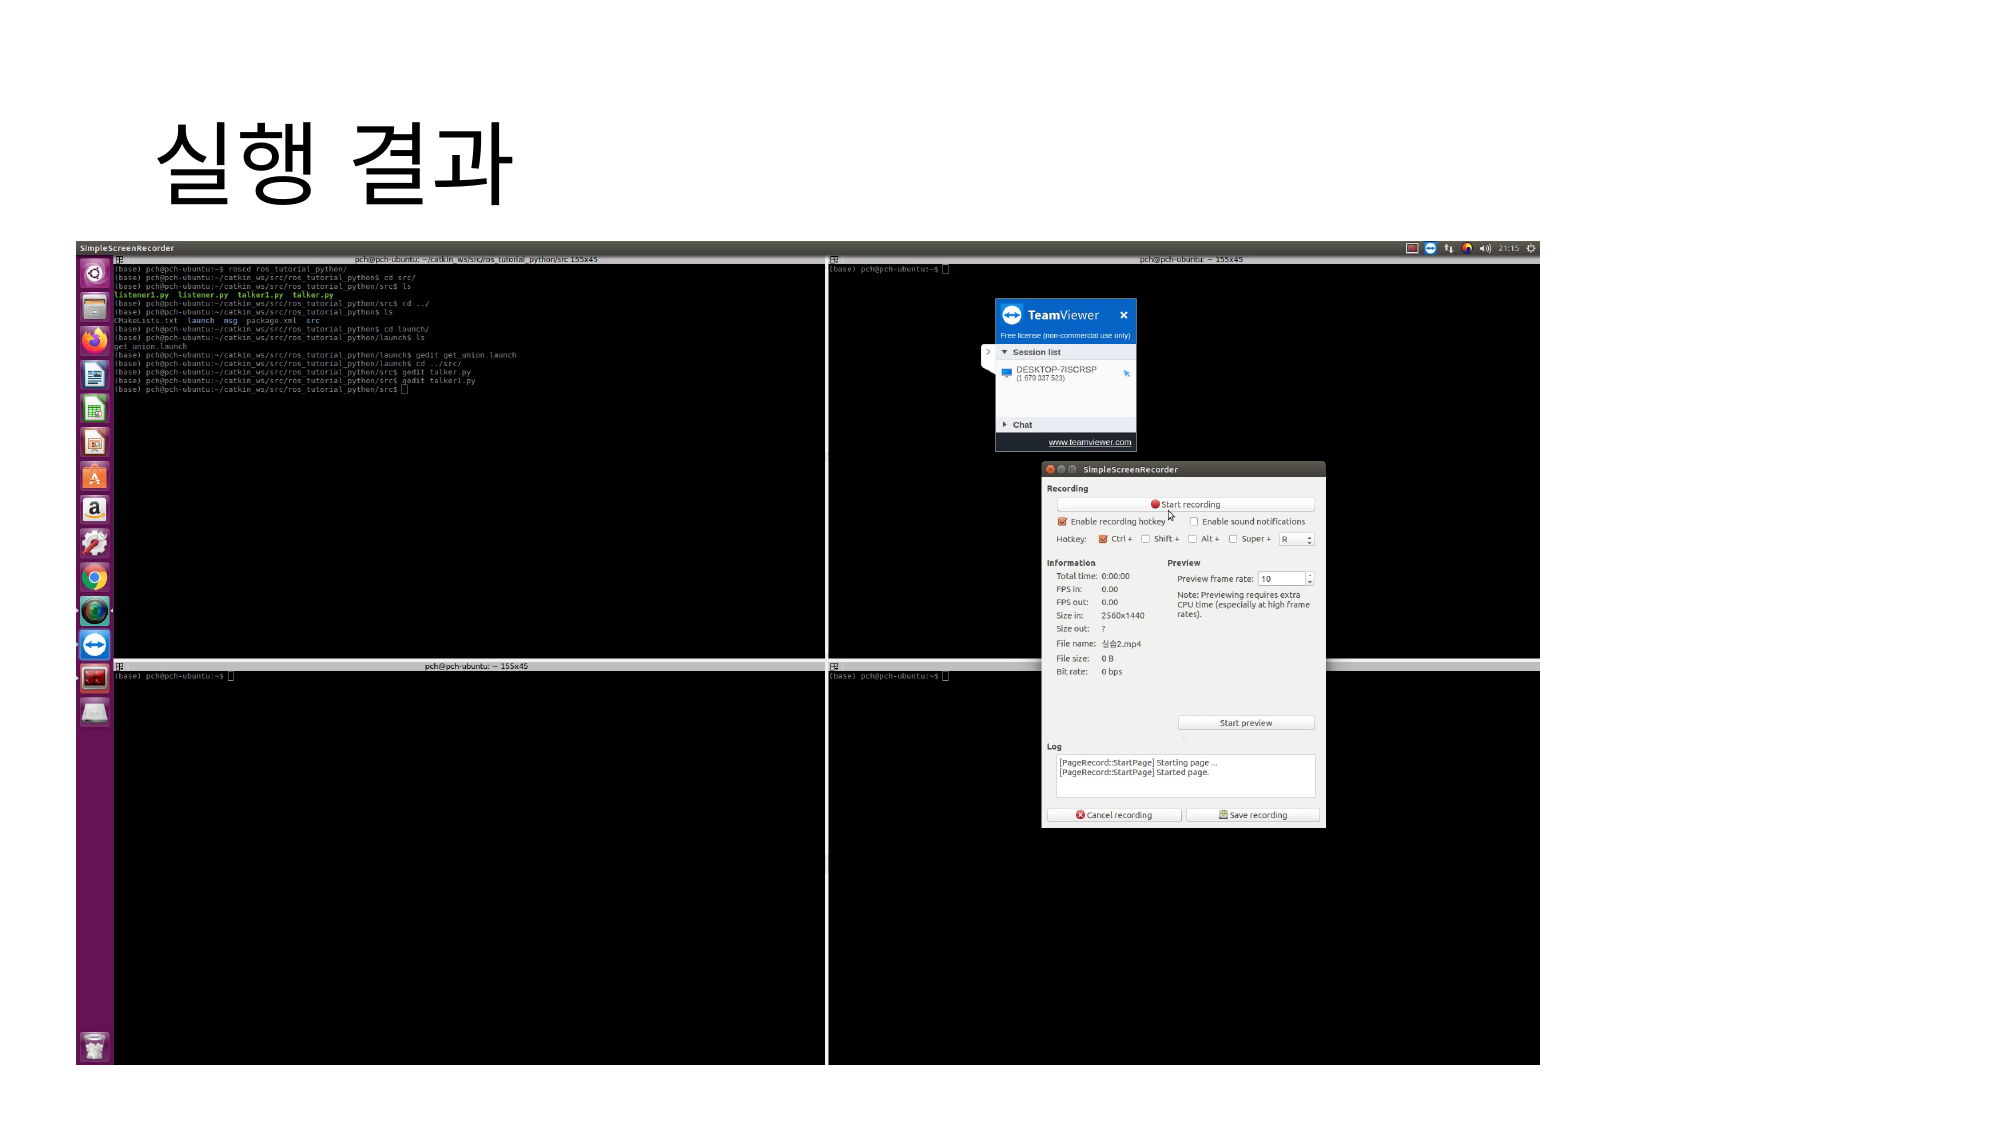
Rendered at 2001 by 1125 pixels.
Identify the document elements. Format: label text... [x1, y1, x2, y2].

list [75, 241, 1541, 1066]
title 실행 결과 [137, 59, 1863, 278]
